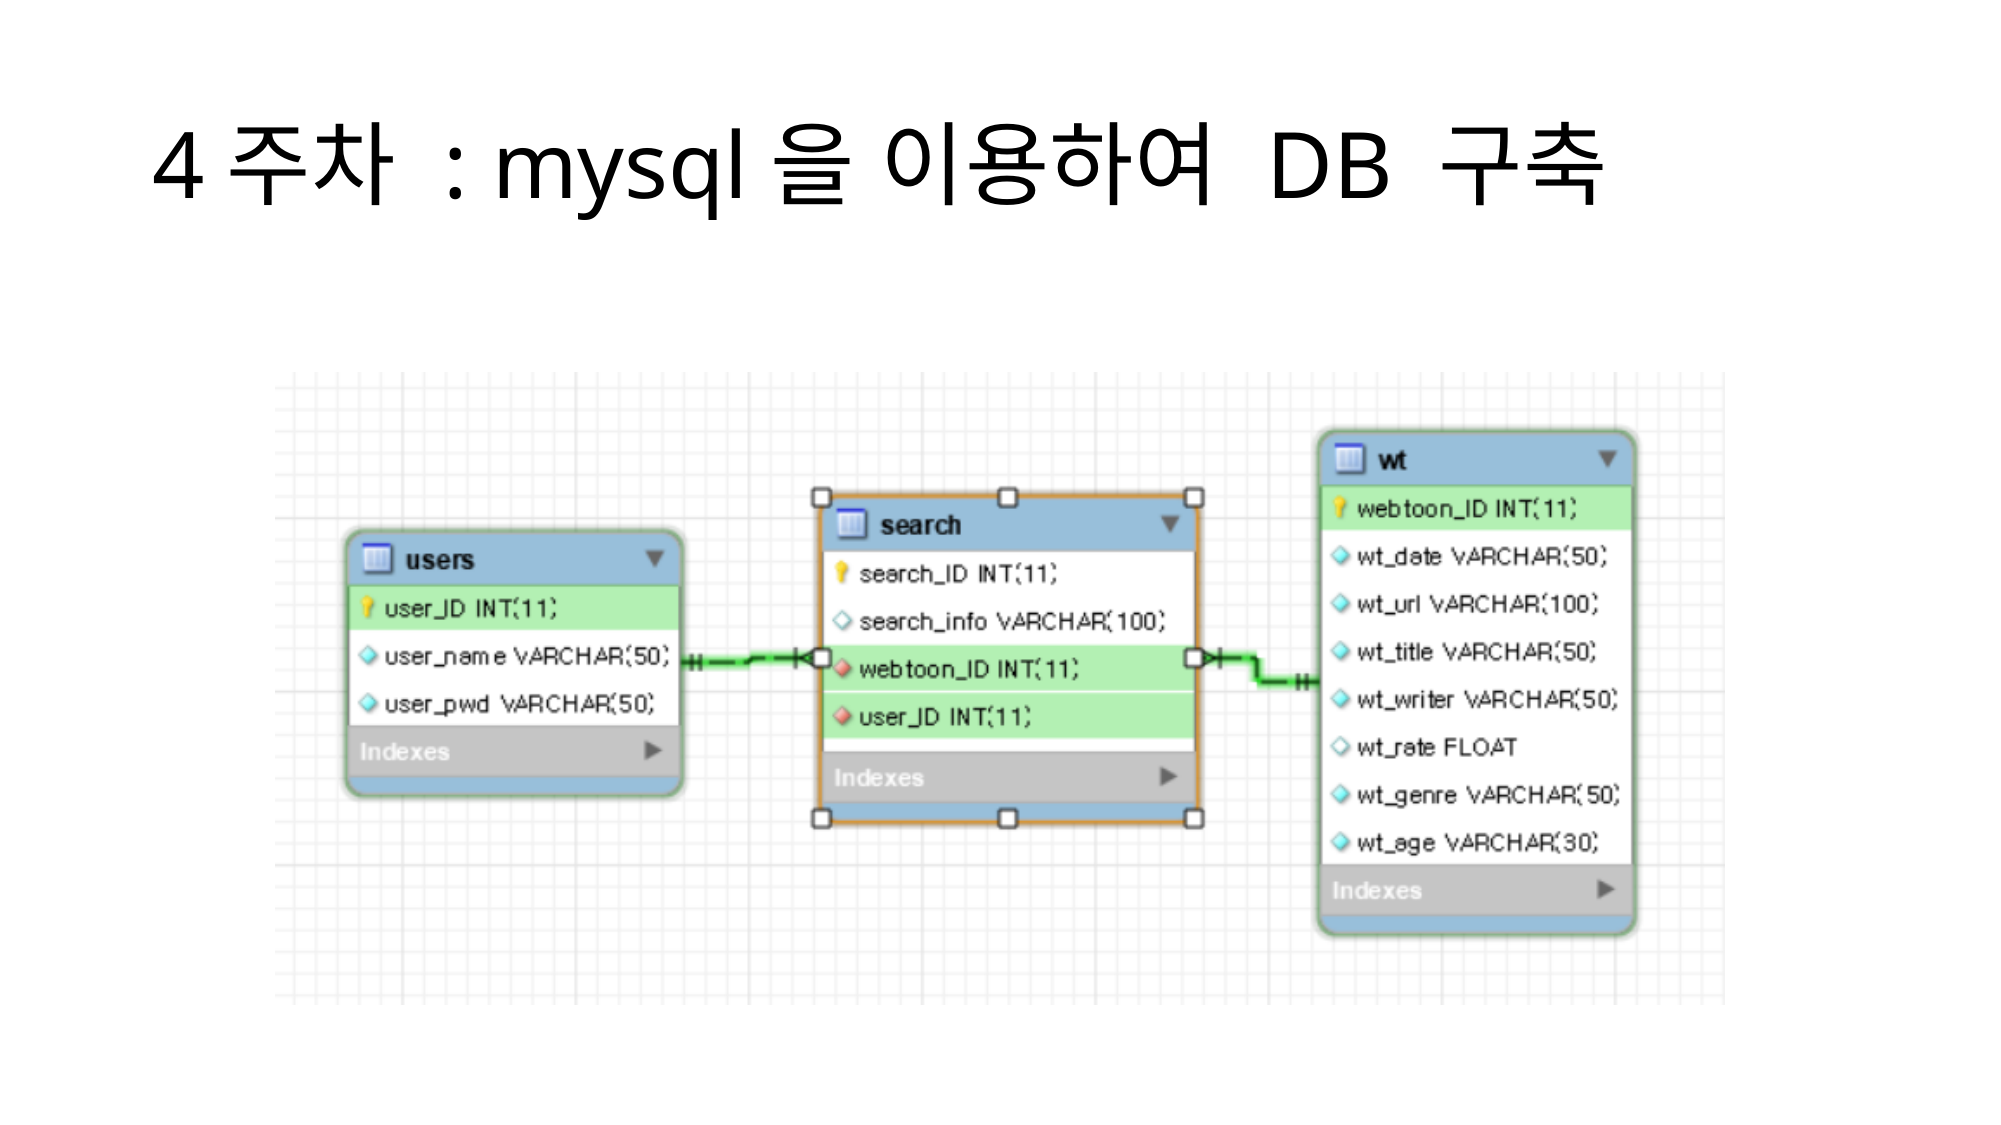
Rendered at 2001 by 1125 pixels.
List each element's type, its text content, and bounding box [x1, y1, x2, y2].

picture [275, 372, 1725, 1005]
title 4주차 : mysql을 이용하여 DB 구축 [137, 59, 1863, 278]
